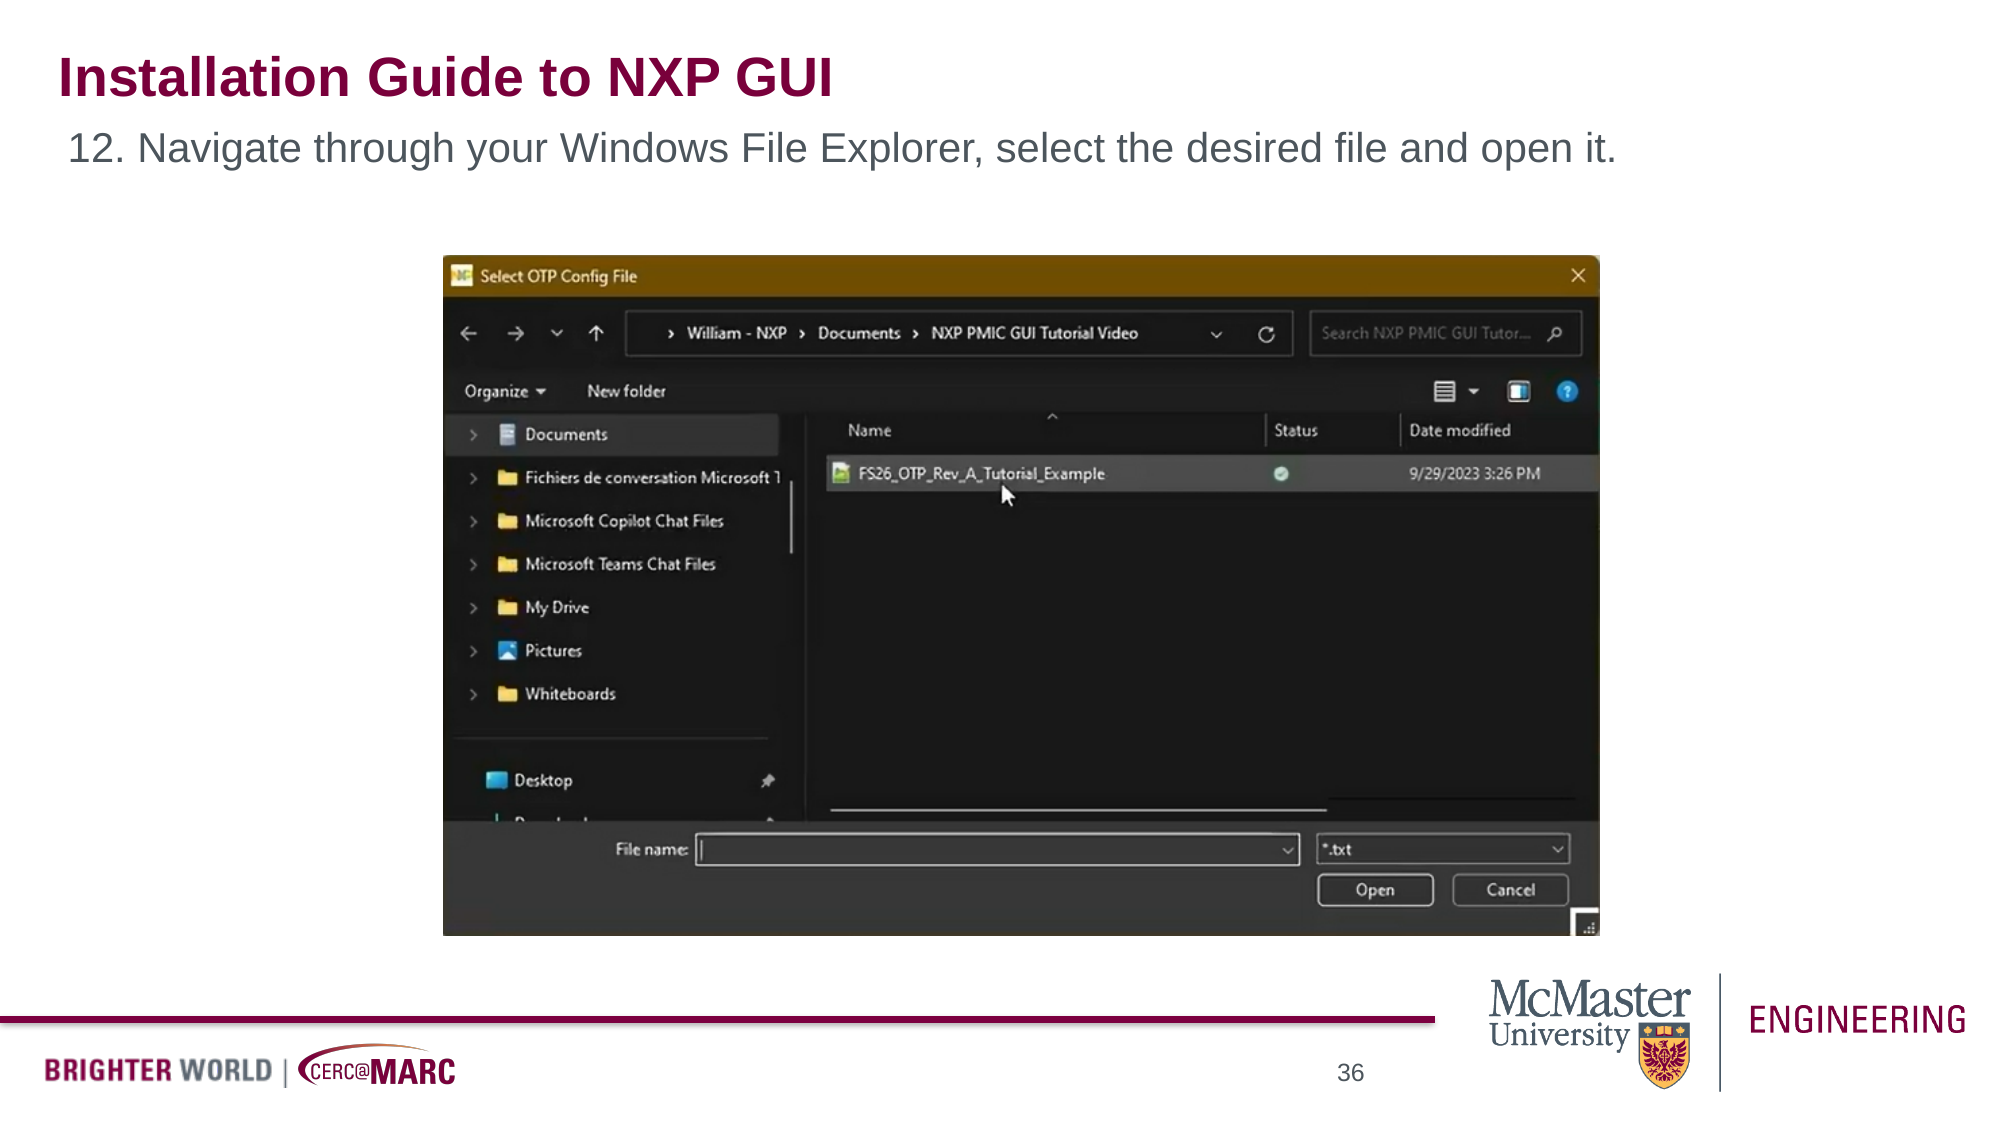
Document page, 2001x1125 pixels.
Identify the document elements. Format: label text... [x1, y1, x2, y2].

picture [443, 254, 1600, 936]
picture [1488, 973, 1965, 1092]
list 12. Navigate through your Windows File Explorer, select the desired file and open it. [44, 106, 1965, 342]
picture [43, 1031, 465, 1097]
title Installation Guide to NXP GUI [43, 0, 1965, 106]
slide_number 36 [1260, 1041, 1365, 1101]
